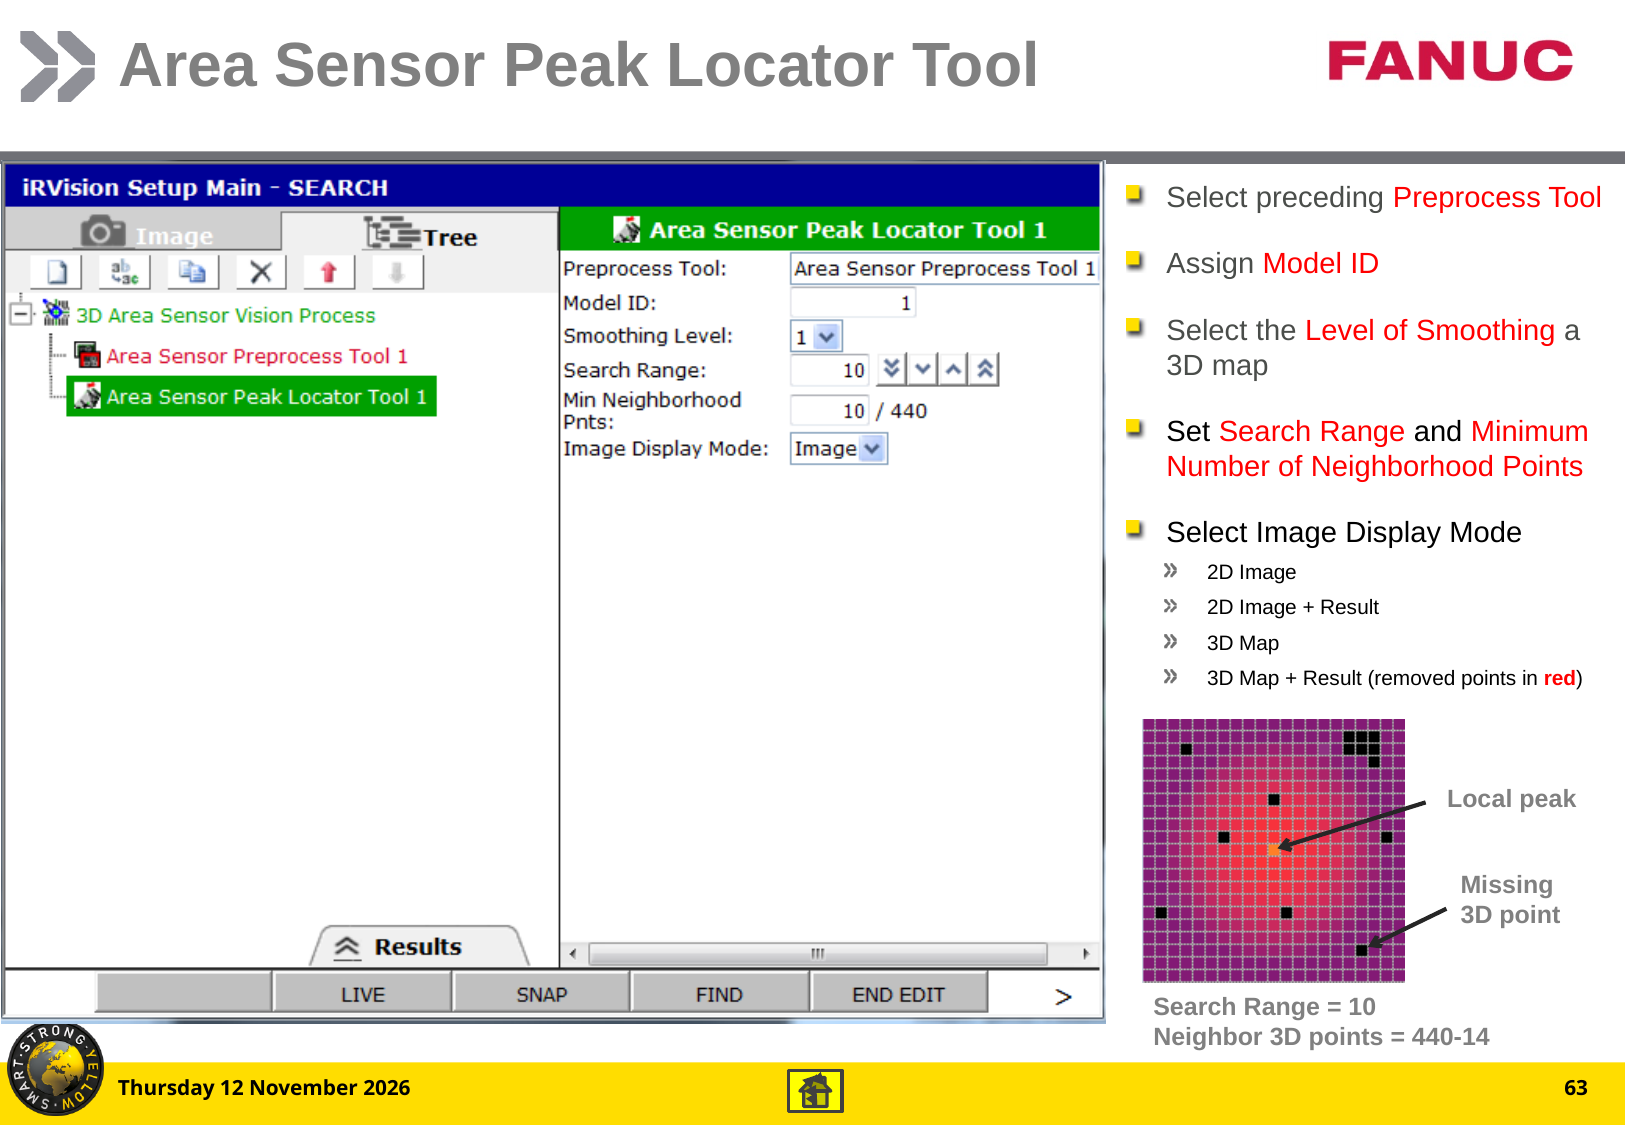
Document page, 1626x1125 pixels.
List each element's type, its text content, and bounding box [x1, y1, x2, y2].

slide_number 63 [1343, 1066, 1589, 1125]
list Select preceding Preprocess Tool Assign Model ID Select the Level of Smoothing a 3D map Set Search Range and Minimum Number of Neighborhood Points Select Image Display Mode 2D Image 2D Image + Result 3D Map 3D Map + Result (removed points in red) [1001, 149, 1625, 720]
picture [1126, 318, 1147, 339]
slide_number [117, 1062, 843, 1125]
picture [0, 160, 1107, 1116]
picture [1163, 634, 1178, 650]
picture [1163, 599, 1178, 614]
title Area Sensor Peak Locator Tool [0, 0, 1625, 126]
text_box [788, 1070, 842, 1112]
picture [1126, 419, 1147, 440]
picture [1126, 520, 1147, 541]
picture [1126, 185, 1147, 207]
picture [1163, 563, 1178, 579]
picture [1126, 251, 1147, 273]
picture [1163, 669, 1178, 685]
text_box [1130, 719, 1593, 1059]
